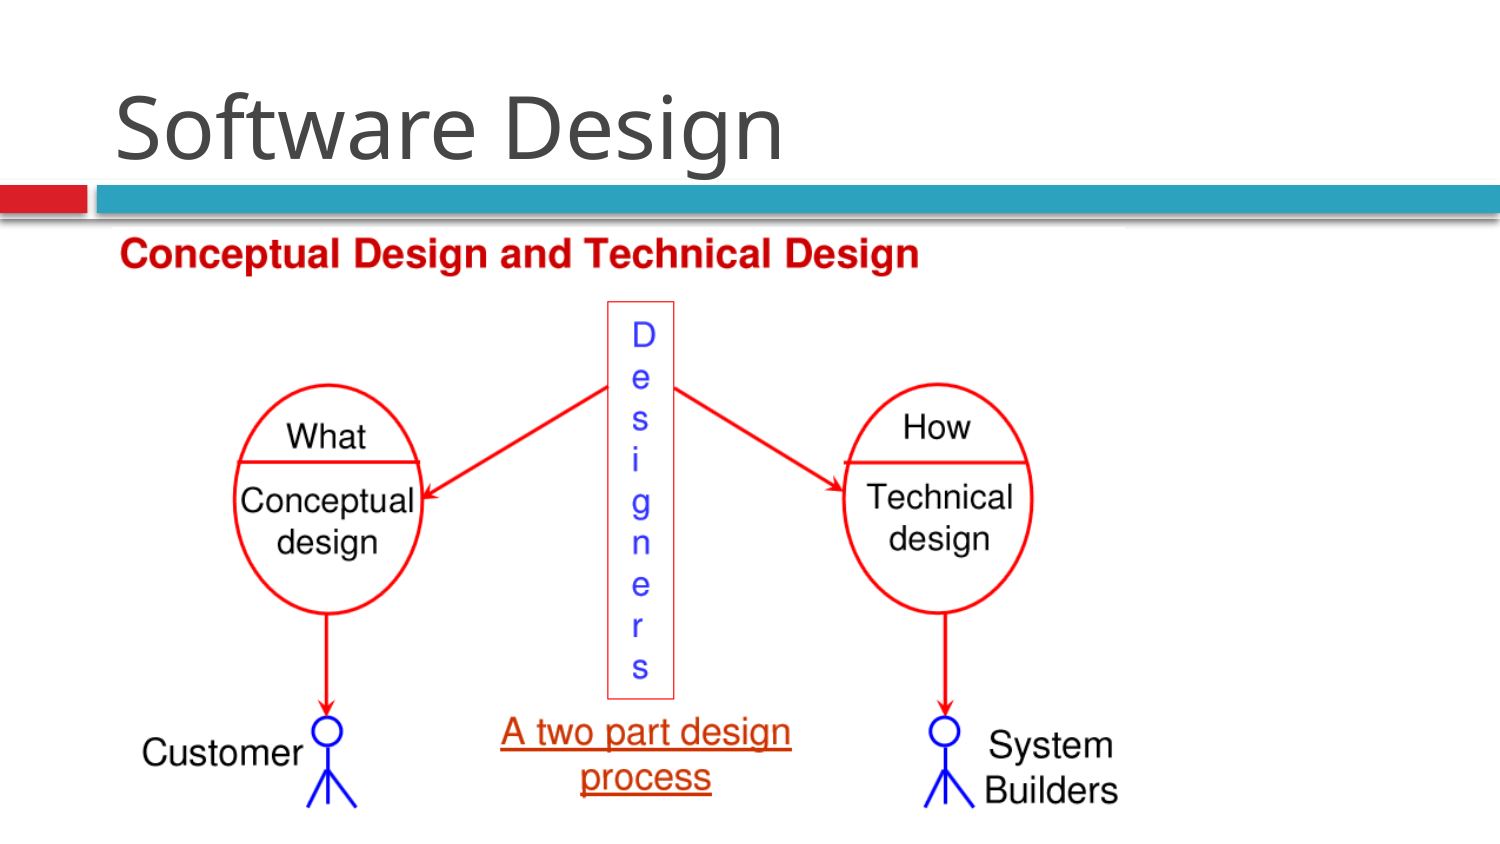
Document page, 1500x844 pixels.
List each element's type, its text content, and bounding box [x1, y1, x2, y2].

title Software Design [99, 19, 1438, 185]
picture [112, 227, 1126, 821]
